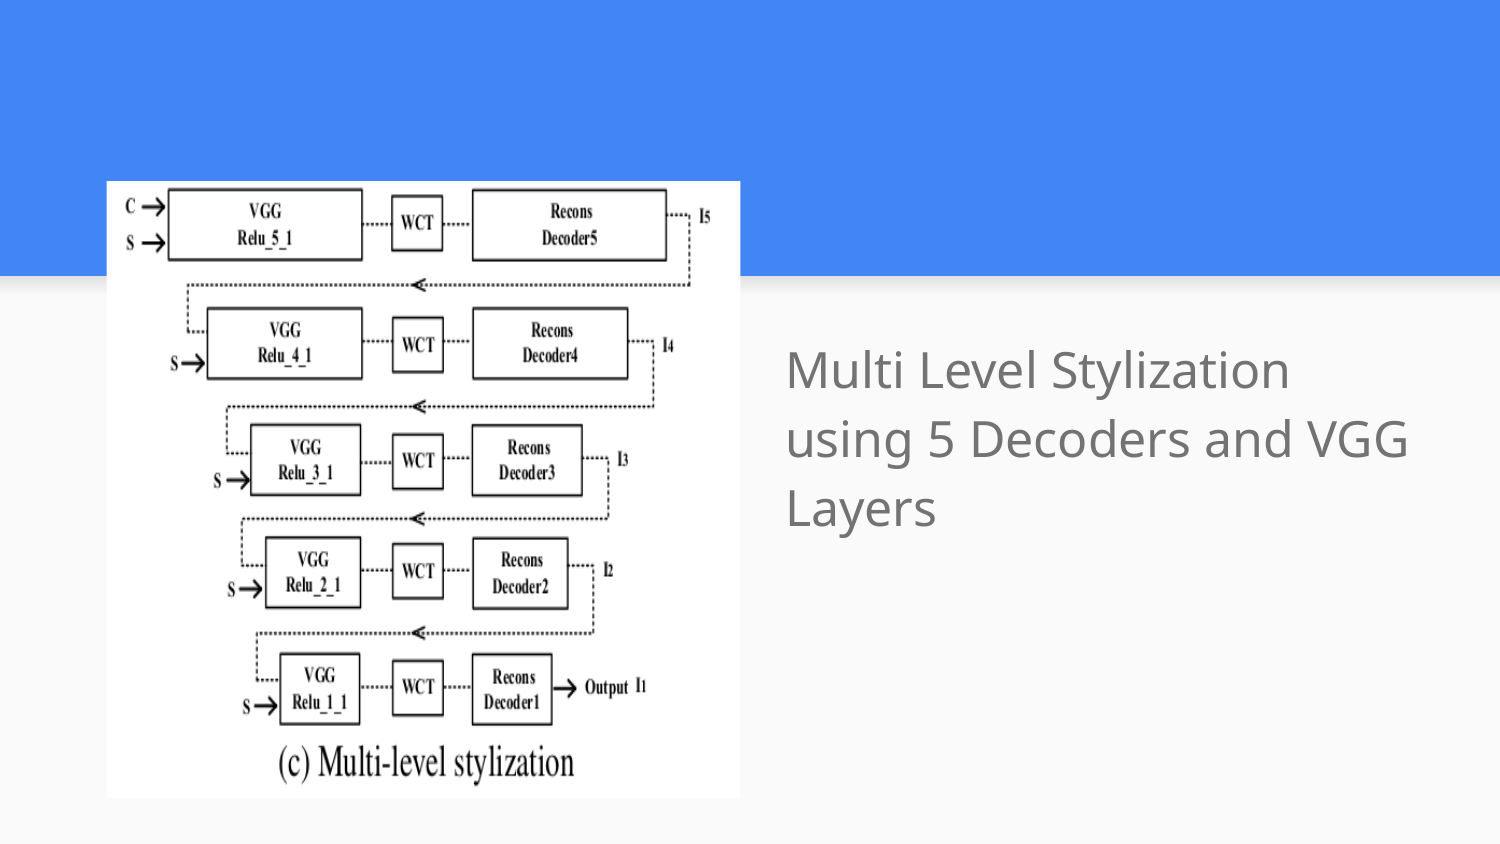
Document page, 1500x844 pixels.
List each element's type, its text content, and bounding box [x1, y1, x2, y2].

picture [106, 181, 741, 821]
list Multi Level Stylization using 5 Decoders and VGG Layers [770, 314, 1427, 760]
